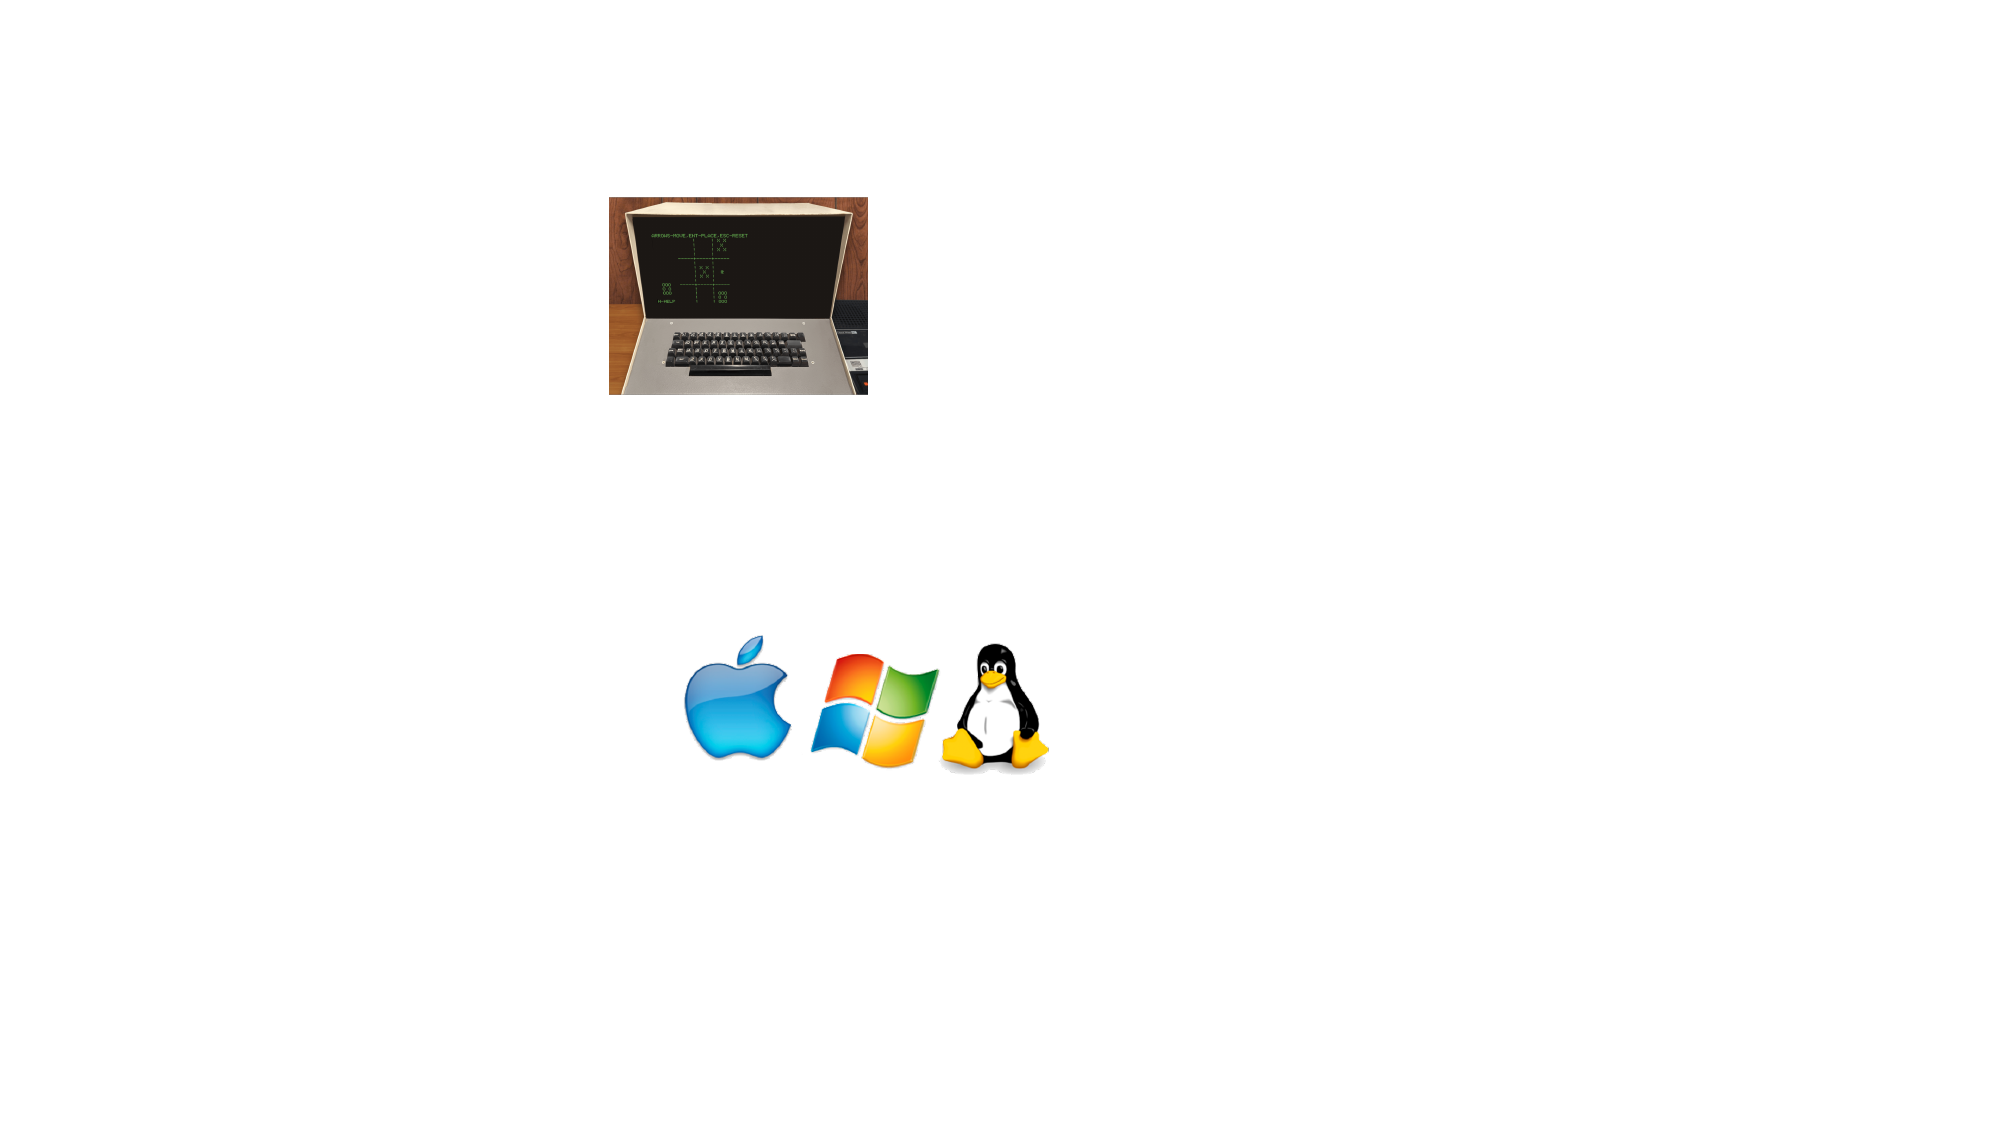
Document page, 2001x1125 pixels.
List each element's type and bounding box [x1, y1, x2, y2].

picture [609, 197, 868, 395]
picture [674, 622, 1056, 779]
